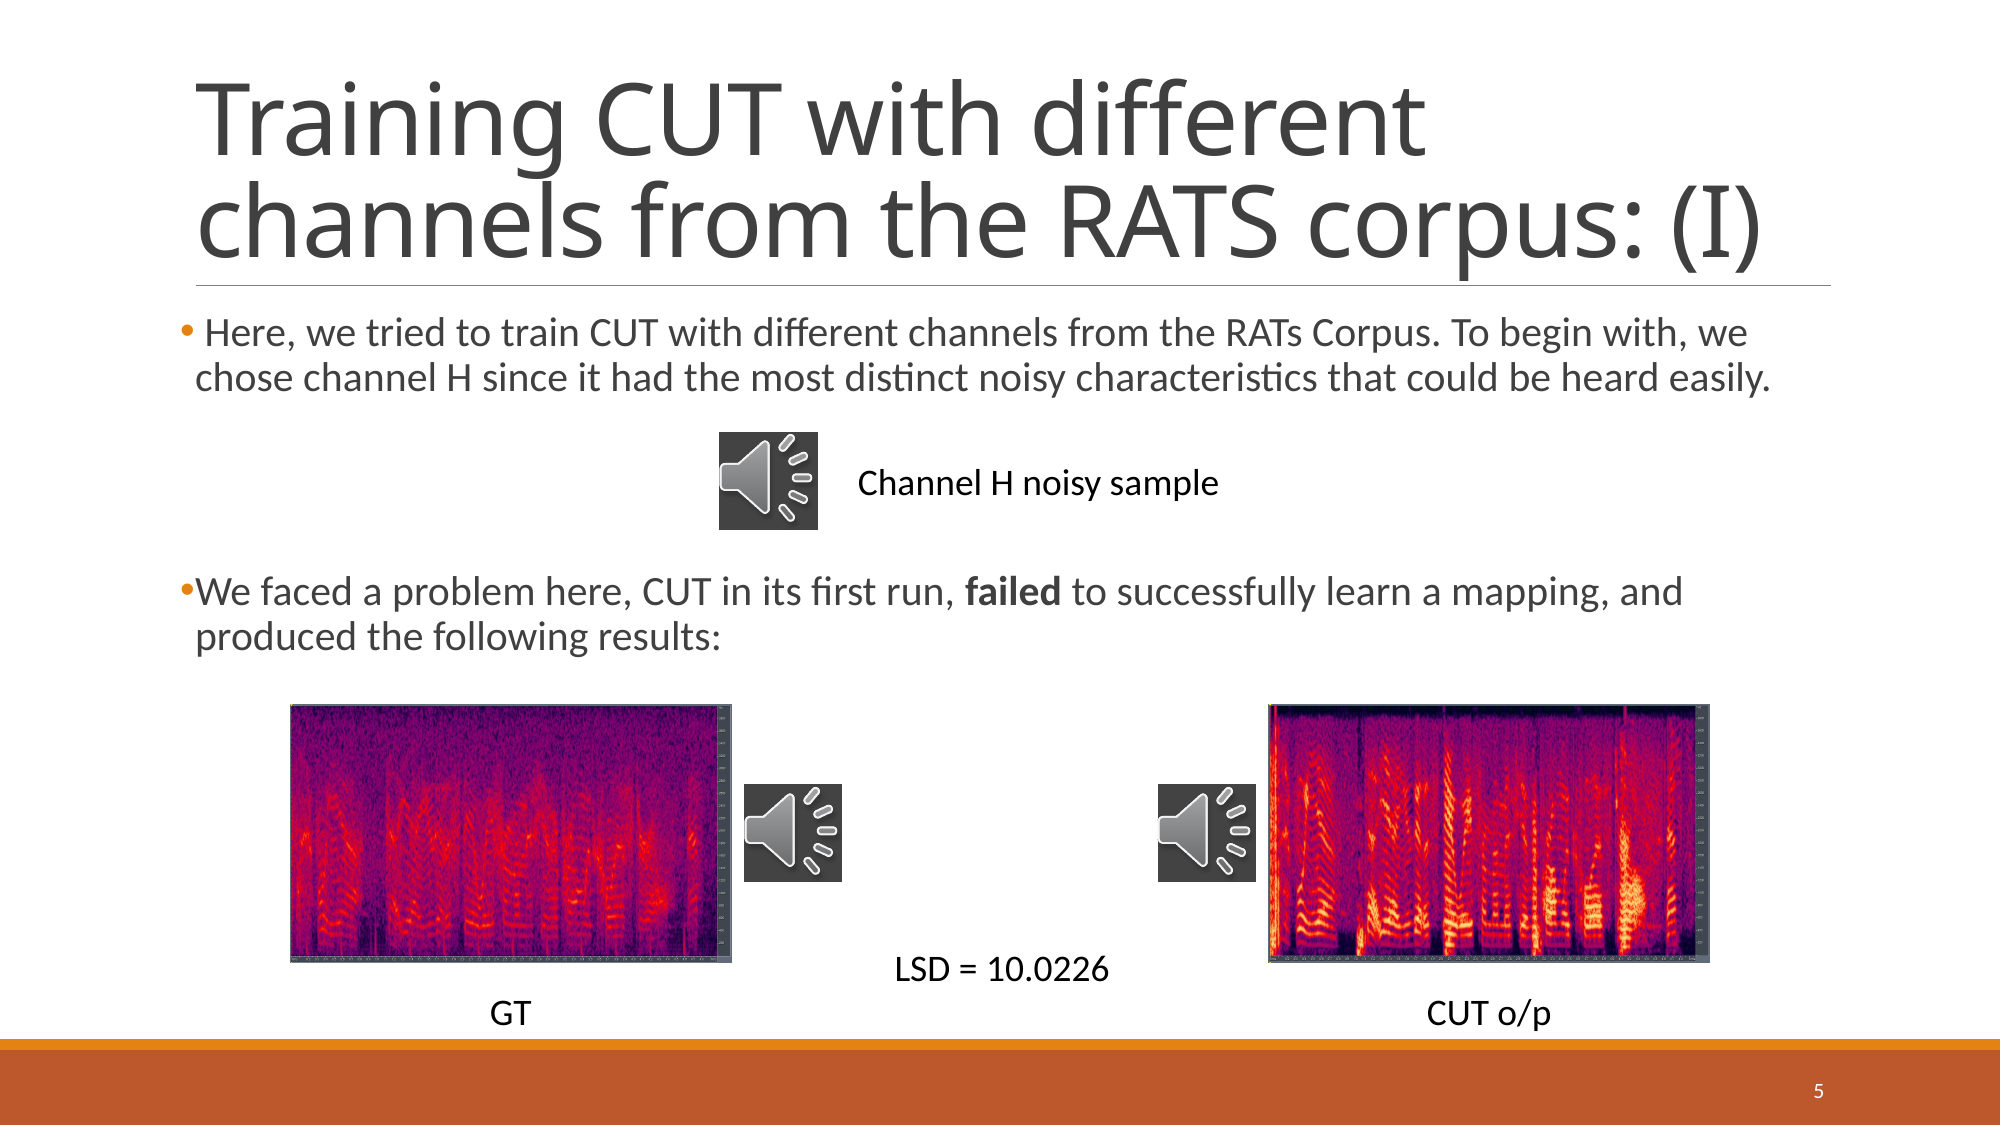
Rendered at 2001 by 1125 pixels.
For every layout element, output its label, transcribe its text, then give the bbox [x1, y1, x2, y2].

picture [289, 704, 732, 964]
picture [1267, 703, 1711, 963]
list Here, we tried to train CUT with different channels from the RATs Corpus. To begin with, we chose channel H since it had the most distinct noisy characteristics that could be heard easily. We faced a problem here, CUT in its first run, failed to successfully learn a mapping, and produced the following results: [180, 302, 1830, 963]
slide_number 5 [1624, 1059, 1840, 1120]
text_box GT [376, 980, 645, 1041]
picture [1156, 782, 1258, 884]
text_box LSD = 10.0226 [879, 936, 1133, 996]
text_box CUT o/p [1355, 980, 1624, 1041]
picture [742, 782, 844, 884]
picture [717, 430, 819, 532]
text_box Channel H noisy sample [843, 450, 1237, 511]
title Training CUT with different channels from the RATS corpus: (I) [180, 47, 1830, 285]
